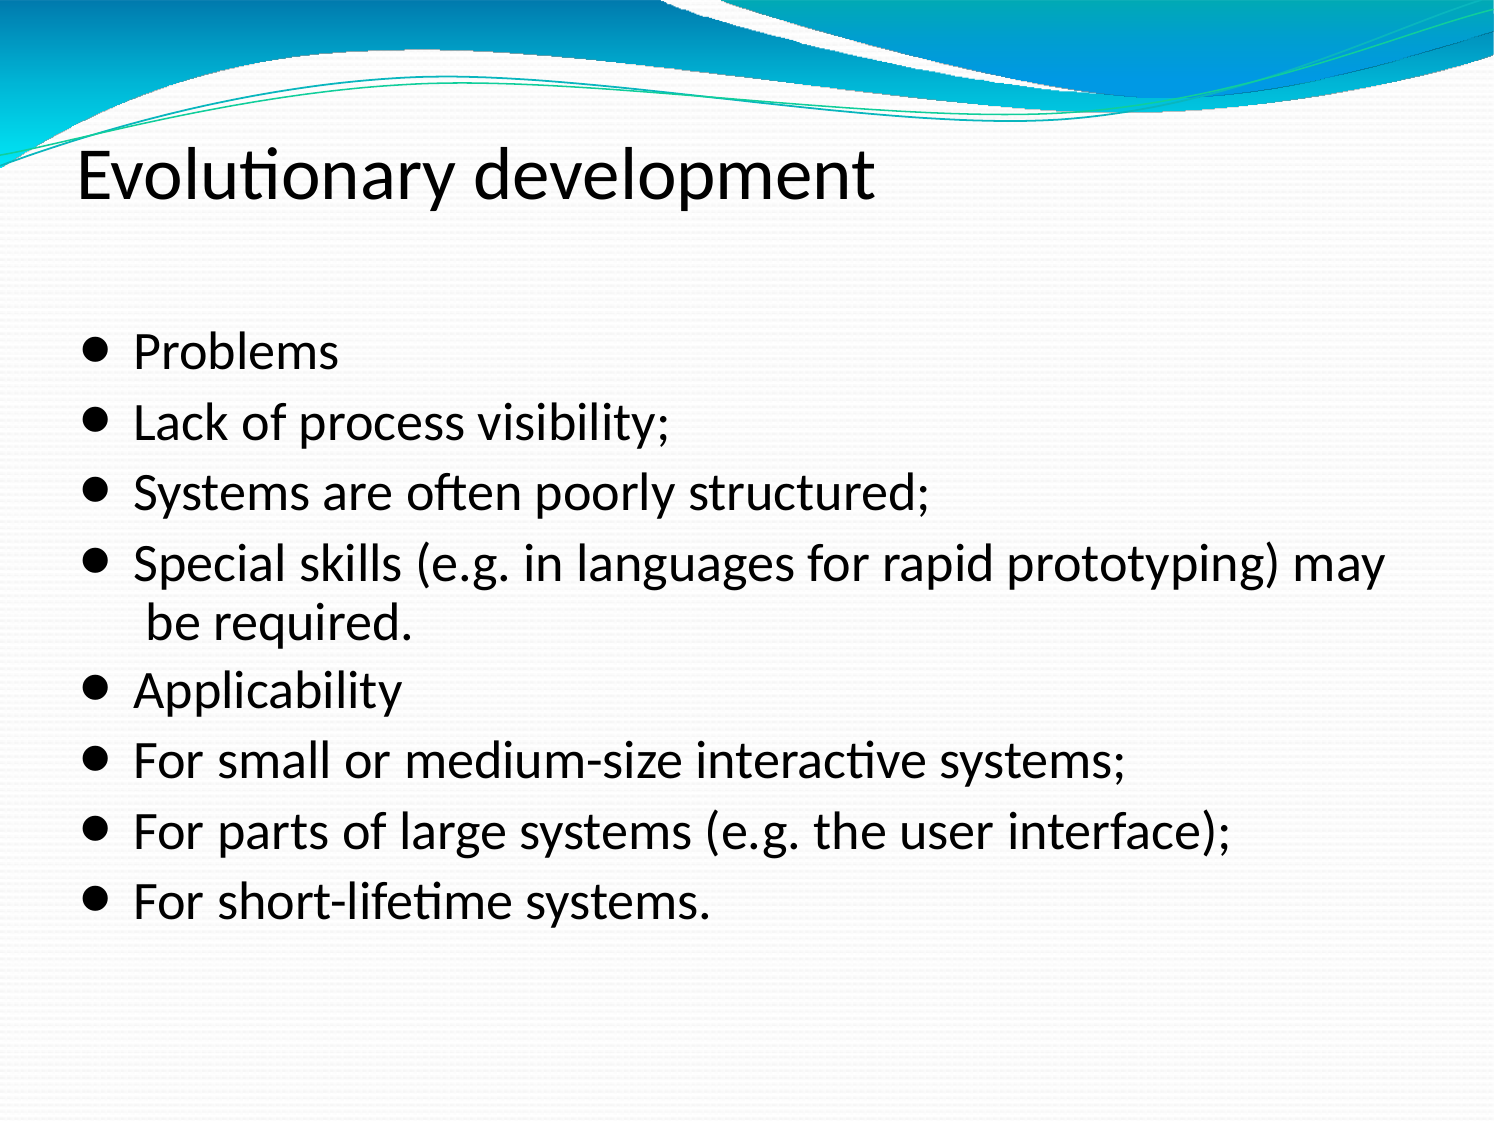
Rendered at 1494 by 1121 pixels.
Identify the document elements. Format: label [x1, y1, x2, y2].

text_box [0, 0, 1494, 1121]
